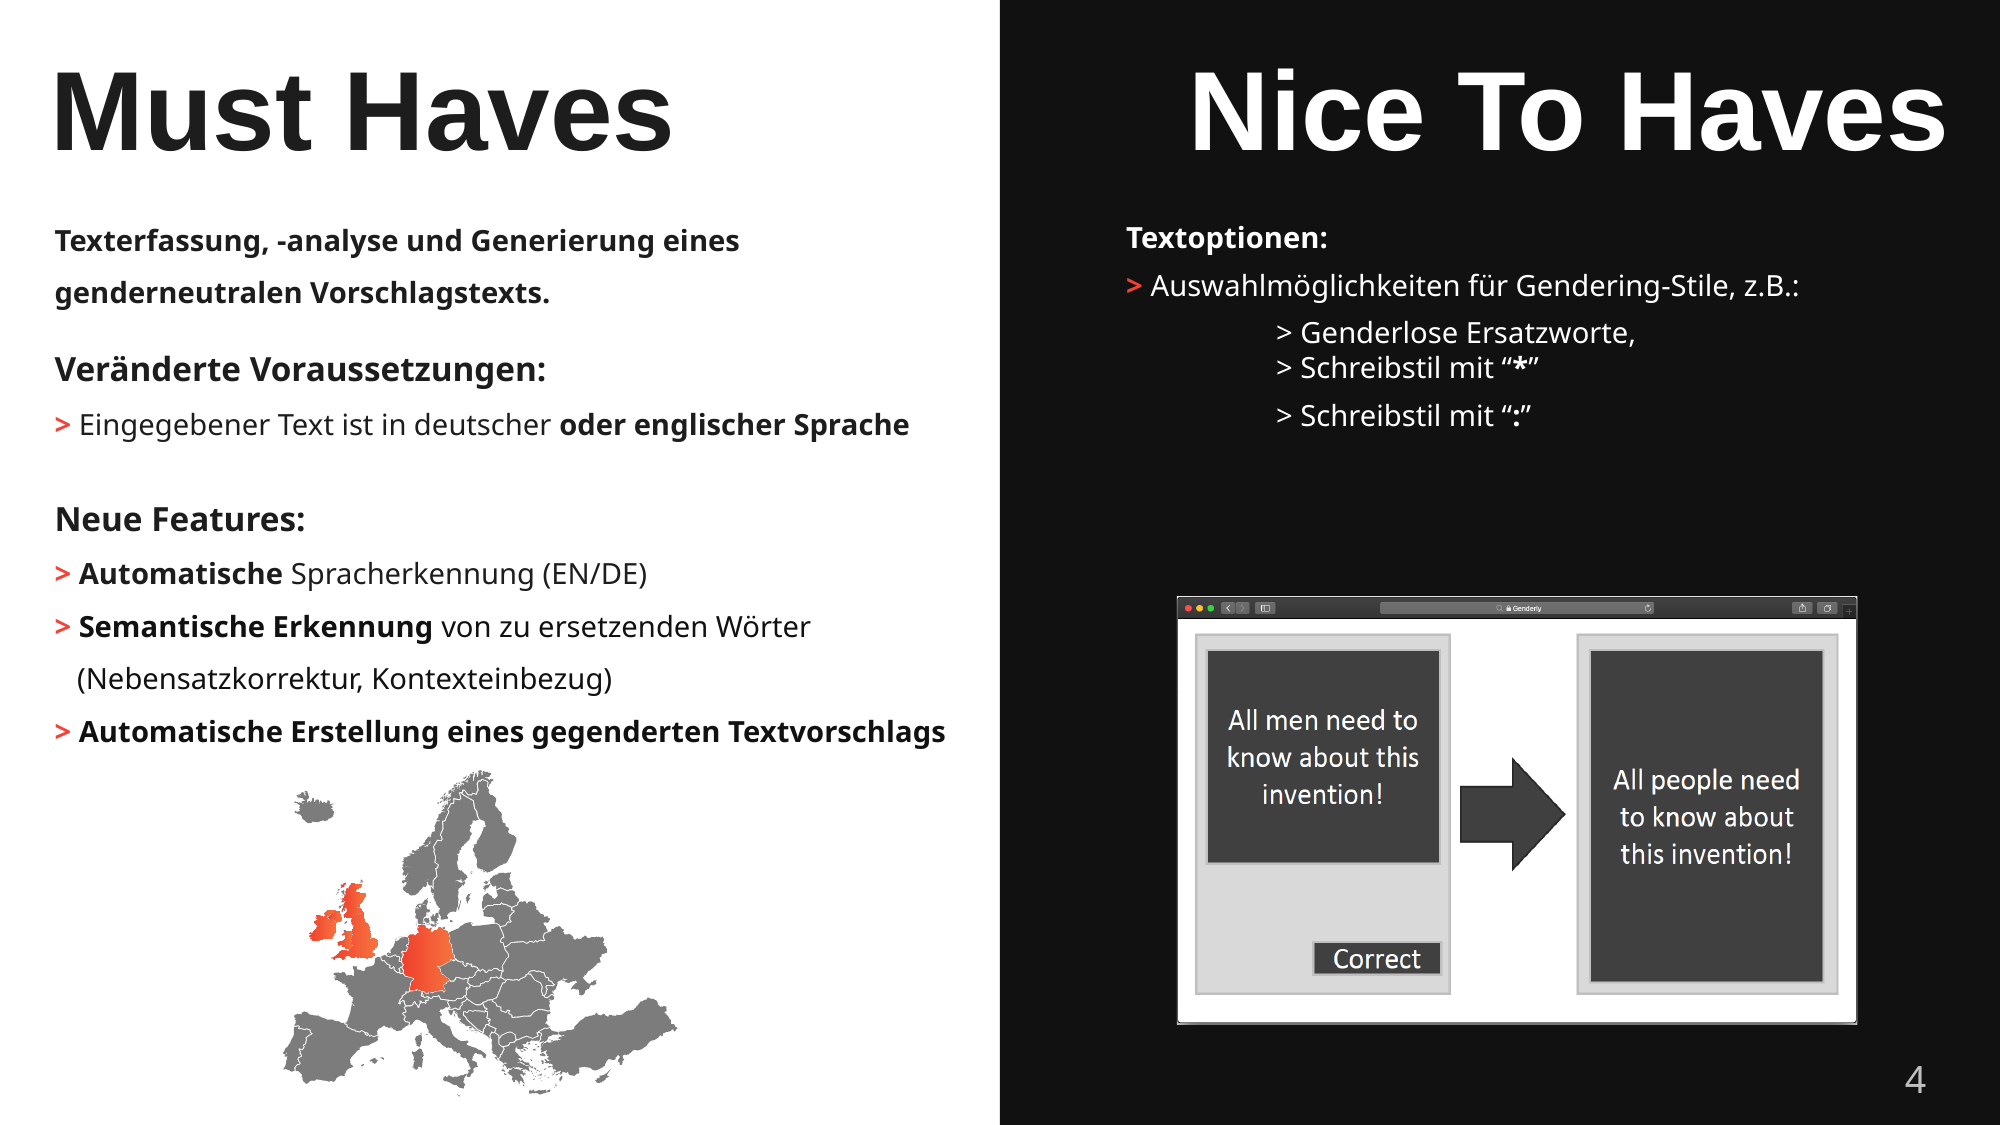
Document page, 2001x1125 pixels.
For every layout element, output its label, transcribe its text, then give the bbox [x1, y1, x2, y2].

text_box Texterfassung, -analyse und Generierung eines genderneutralen Vorschlagstexts. Veränderte Voraussetzungen: > Eingegebener Text ist in deutscher oder englischer Sprache Neue Features: > Automatische Spracherkennung (EN/DE) > Semantische Erkennung von zu ersetzenden Wörter (Nebensatzkorrektur, Kontexteinbezug) > Automatische Erstellung eines gegenderten Textvorschlags [54, 204, 994, 748]
text_box Nice To Haves [1176, 53, 1949, 175]
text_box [283, 770, 678, 1097]
picture [1176, 596, 1858, 1025]
text_box [999, 0, 2000, 1125]
text_box Must Haves [50, 53, 750, 175]
text_box Textoptionen: > Auswahlmöglichkeiten für Gendering-Stile, z.B.: > Genderlose Ersatzworte, > Schreibstil mit “*” > Schreibstil mit “:” [1126, 219, 1865, 432]
text_box 4 [1890, 1048, 2000, 1125]
